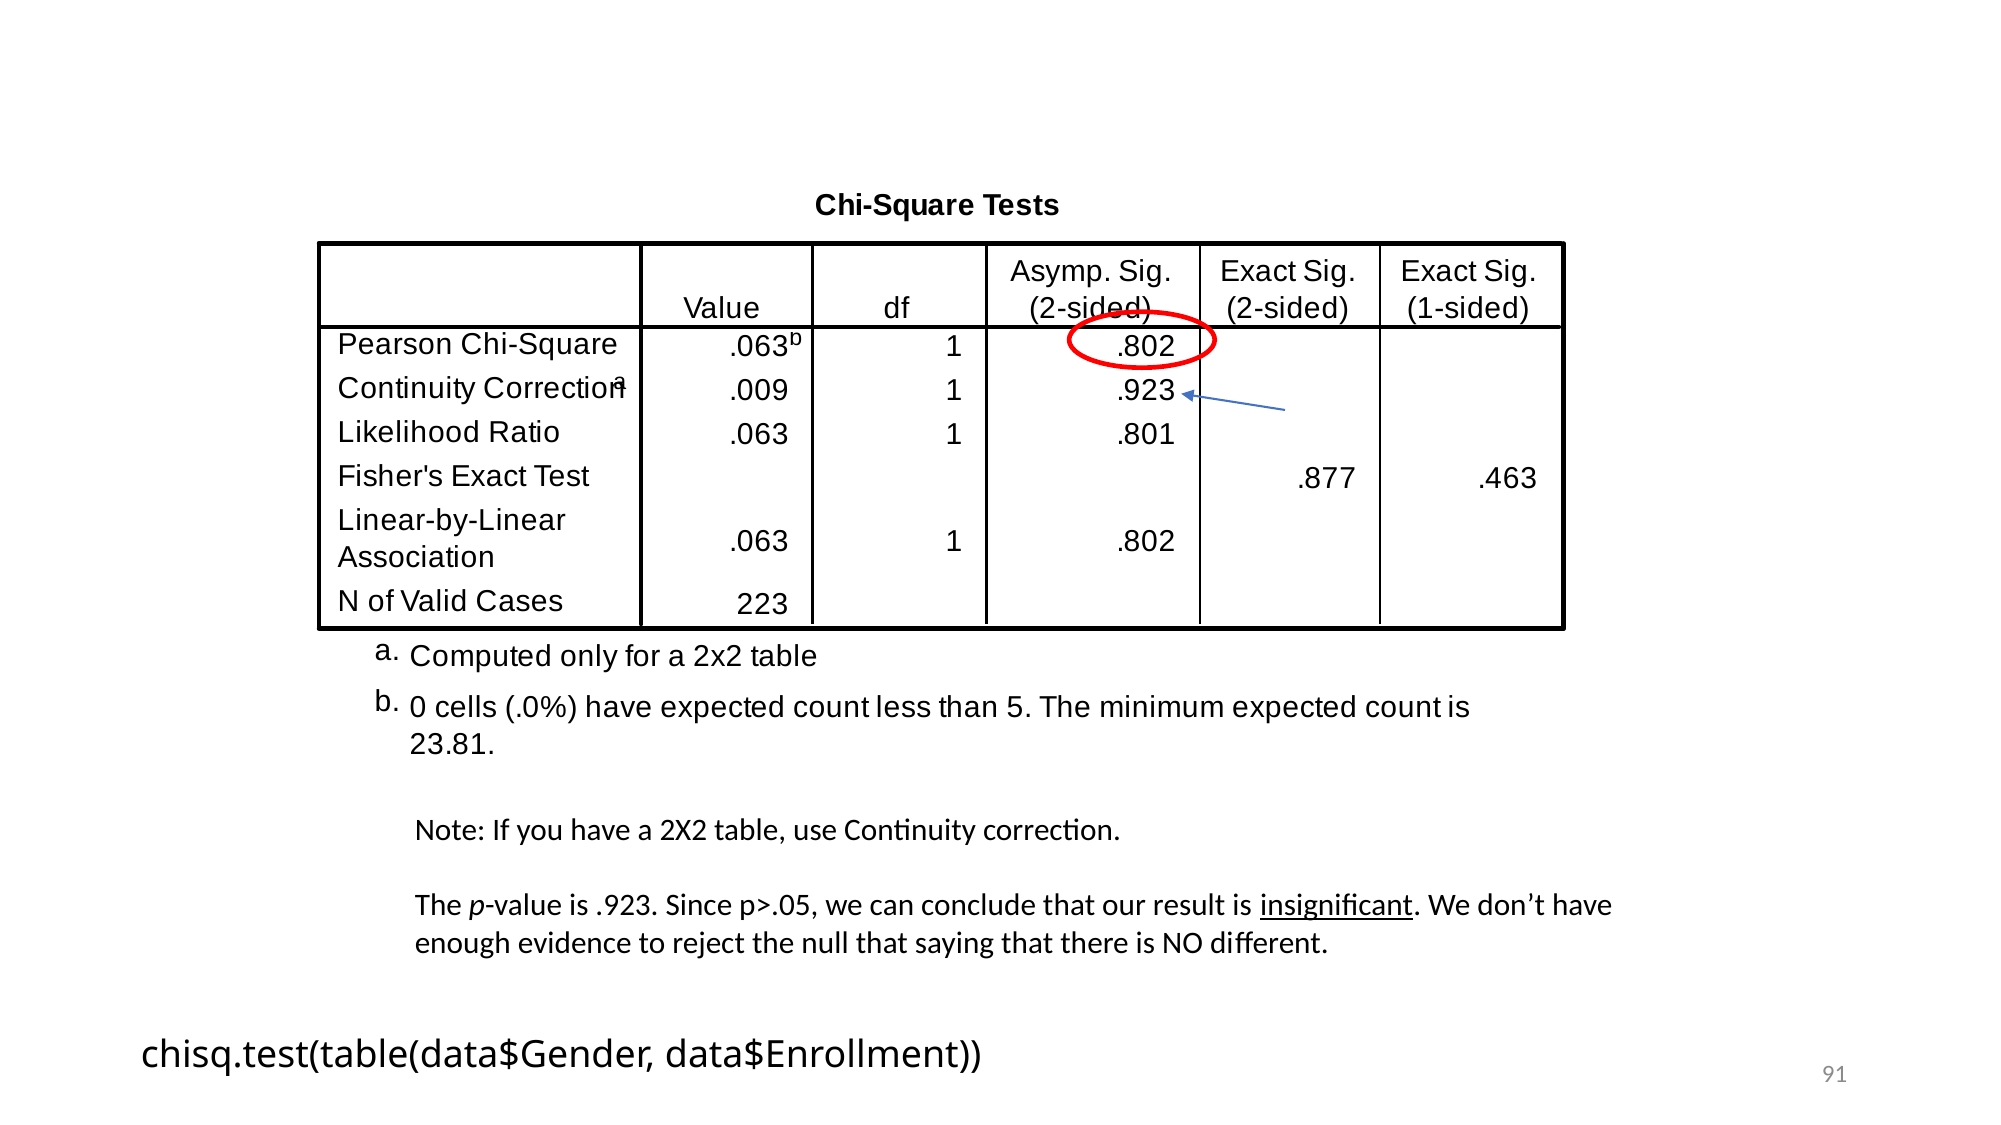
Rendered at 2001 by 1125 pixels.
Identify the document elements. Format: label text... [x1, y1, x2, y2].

text_box chisq.test(table(data$Gender, data$Enrollment)) [126, 1022, 1126, 1083]
text_box Note: If you have a 2X2 table, use Continuity correction. The p-value is .923. Since p>.05, we can conclude that our result is insignificant. We don’t have enough evidence to reject the null that saying that there is NO different. [399, 815, 1638, 967]
picture [295, 159, 1638, 815]
slide_number 91 [1412, 1042, 1863, 1103]
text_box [1181, 393, 1286, 410]
